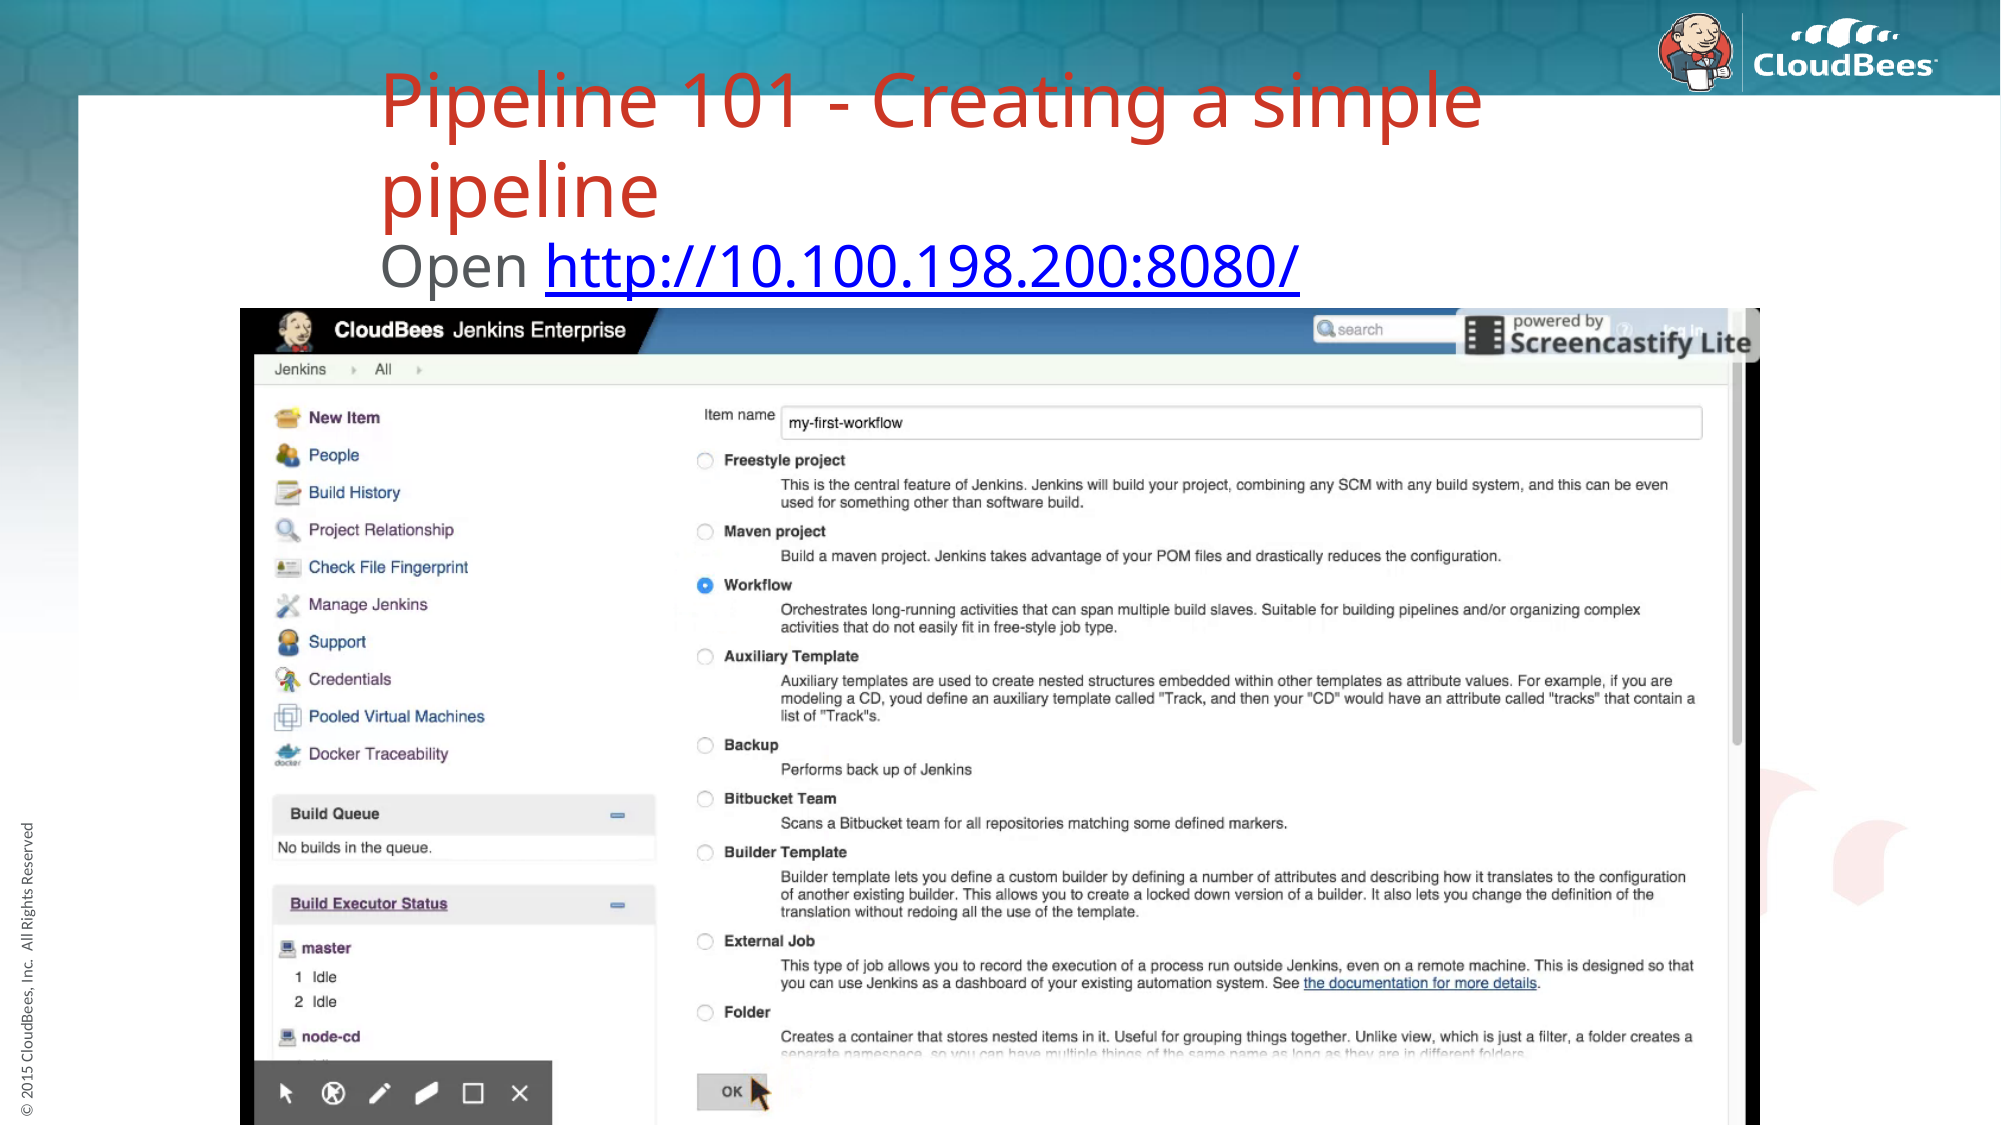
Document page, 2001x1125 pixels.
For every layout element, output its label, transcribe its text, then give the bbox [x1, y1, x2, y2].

picture [239, 308, 1939, 1125]
title Pipeline 101 - Creating a simple pipeline [363, 73, 1715, 212]
picture [0, 0, 2001, 1125]
list Open http://10.100.198.200:8080/ [364, 214, 1715, 308]
